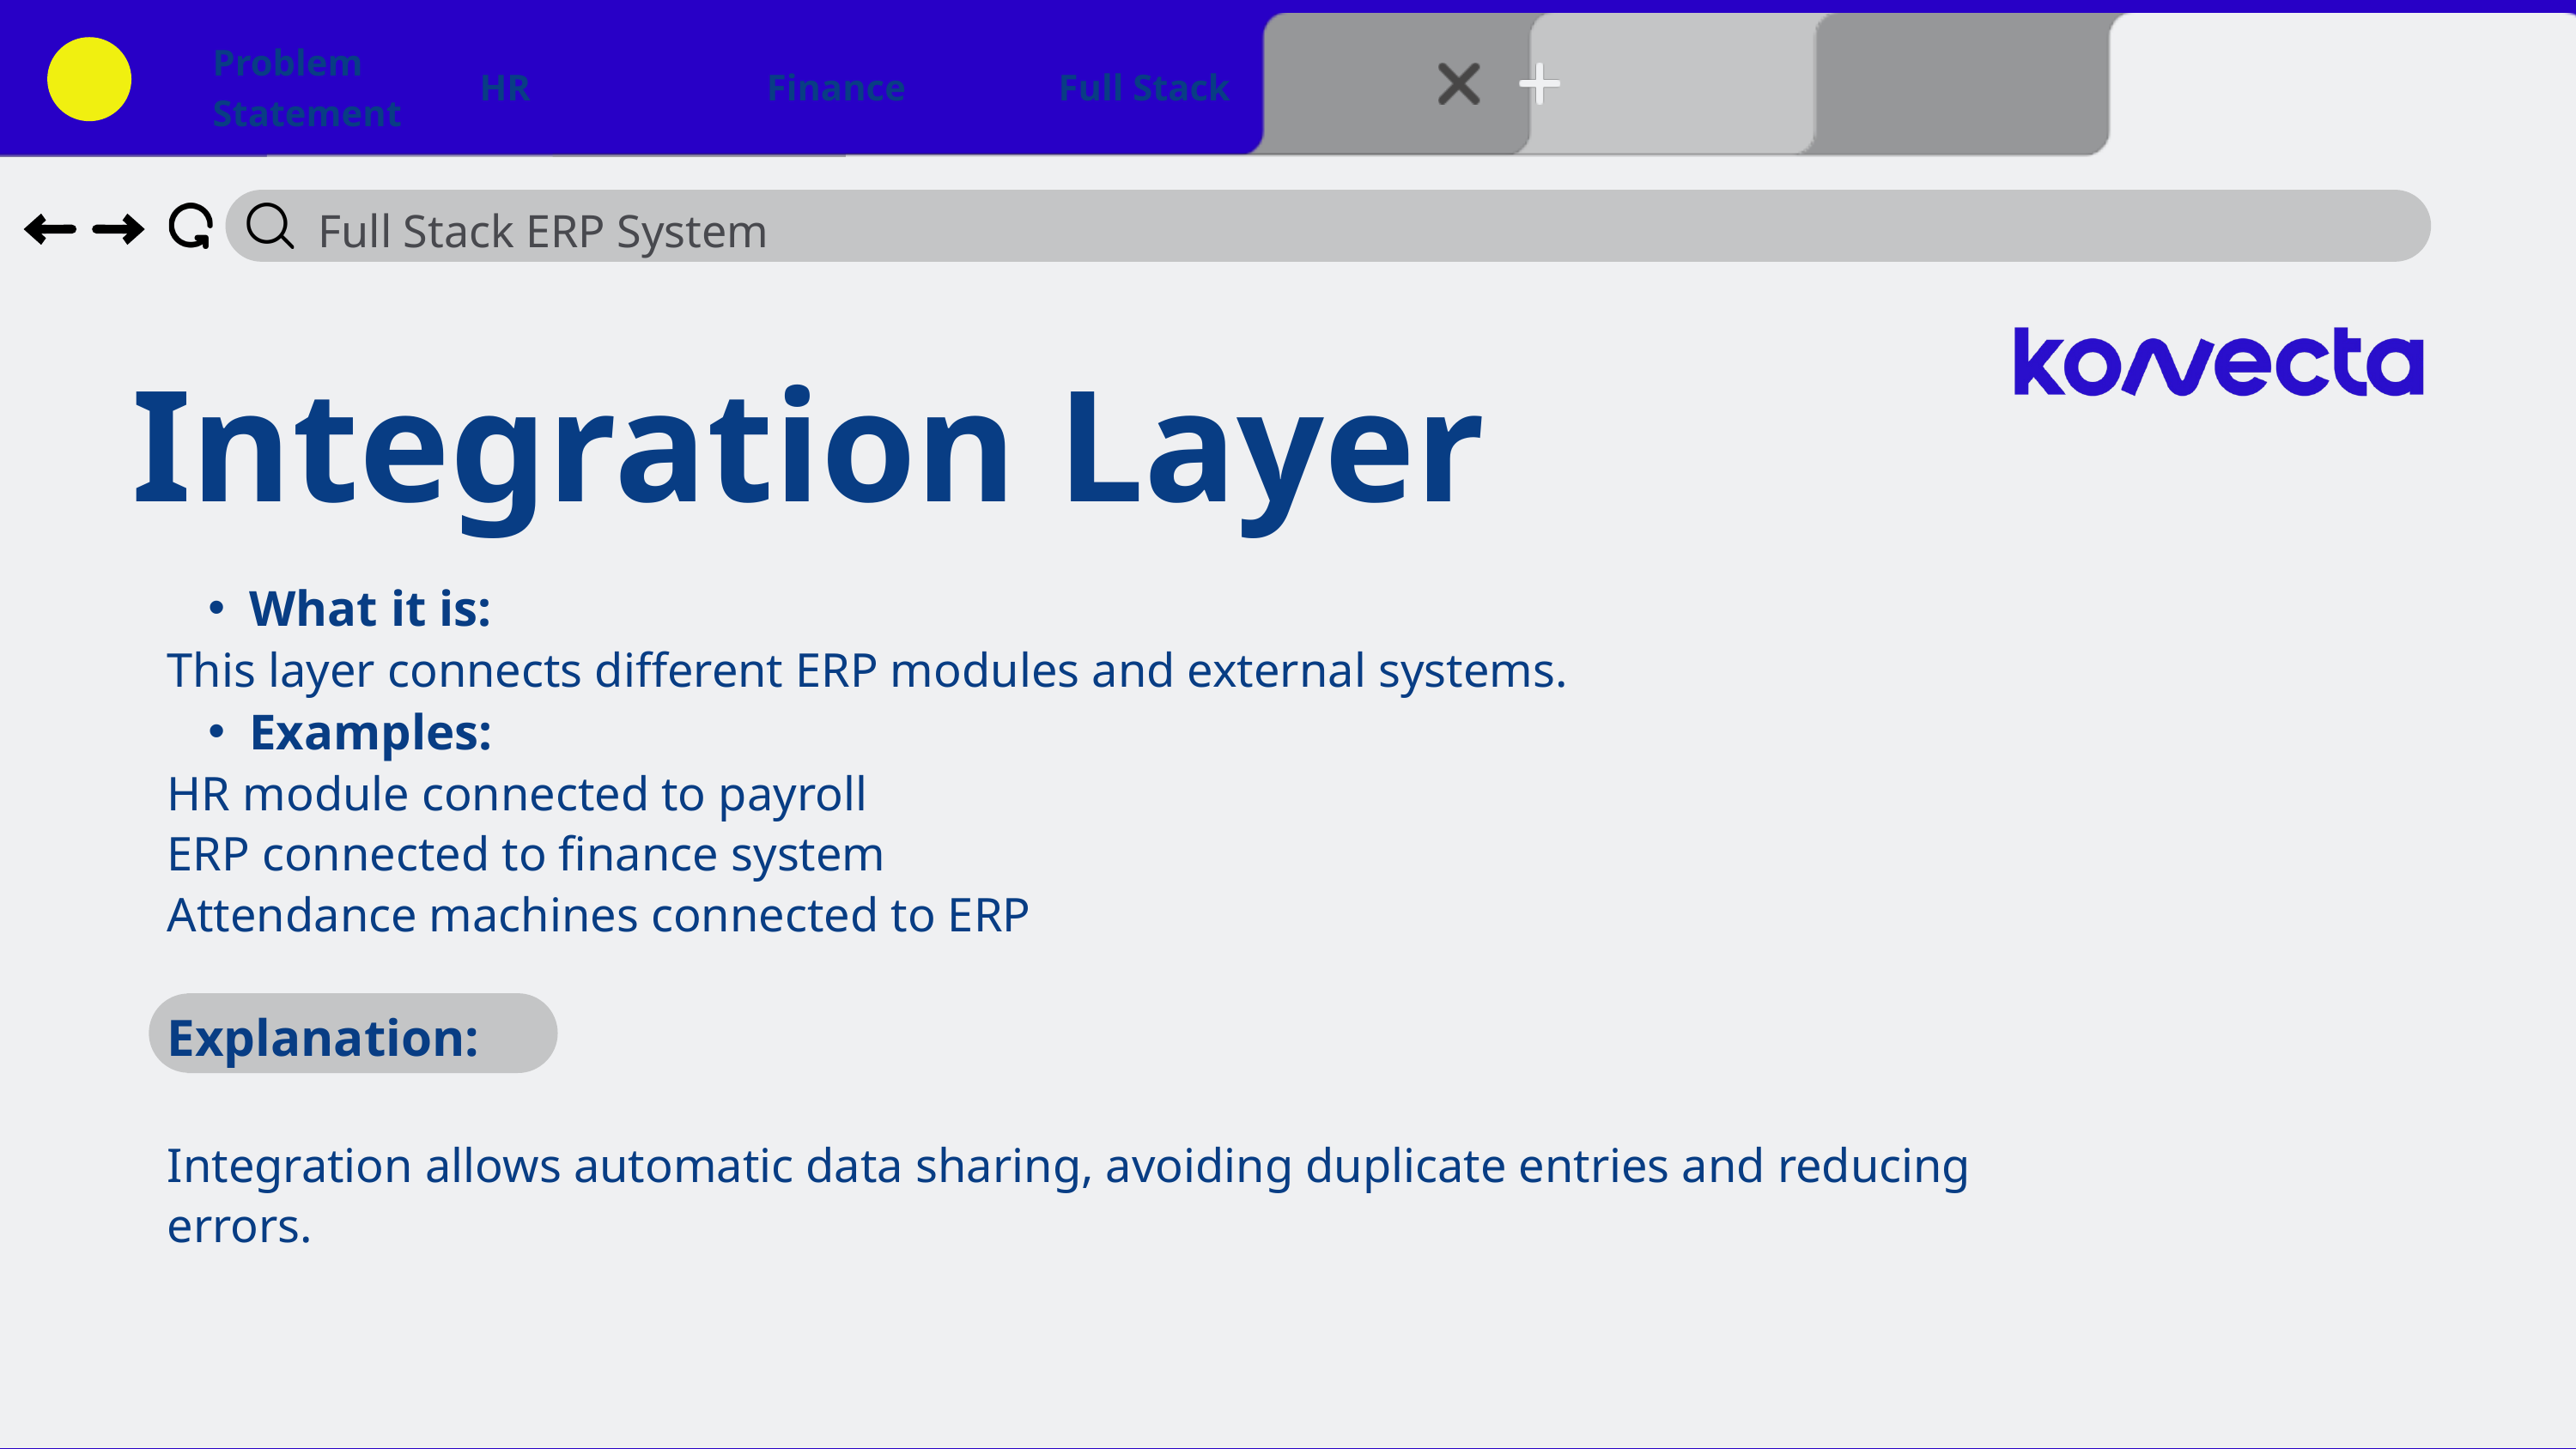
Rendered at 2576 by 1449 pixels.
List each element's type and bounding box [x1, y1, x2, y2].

text_box [0, 13, 2576, 1449]
text_box [144, 987, 560, 1079]
